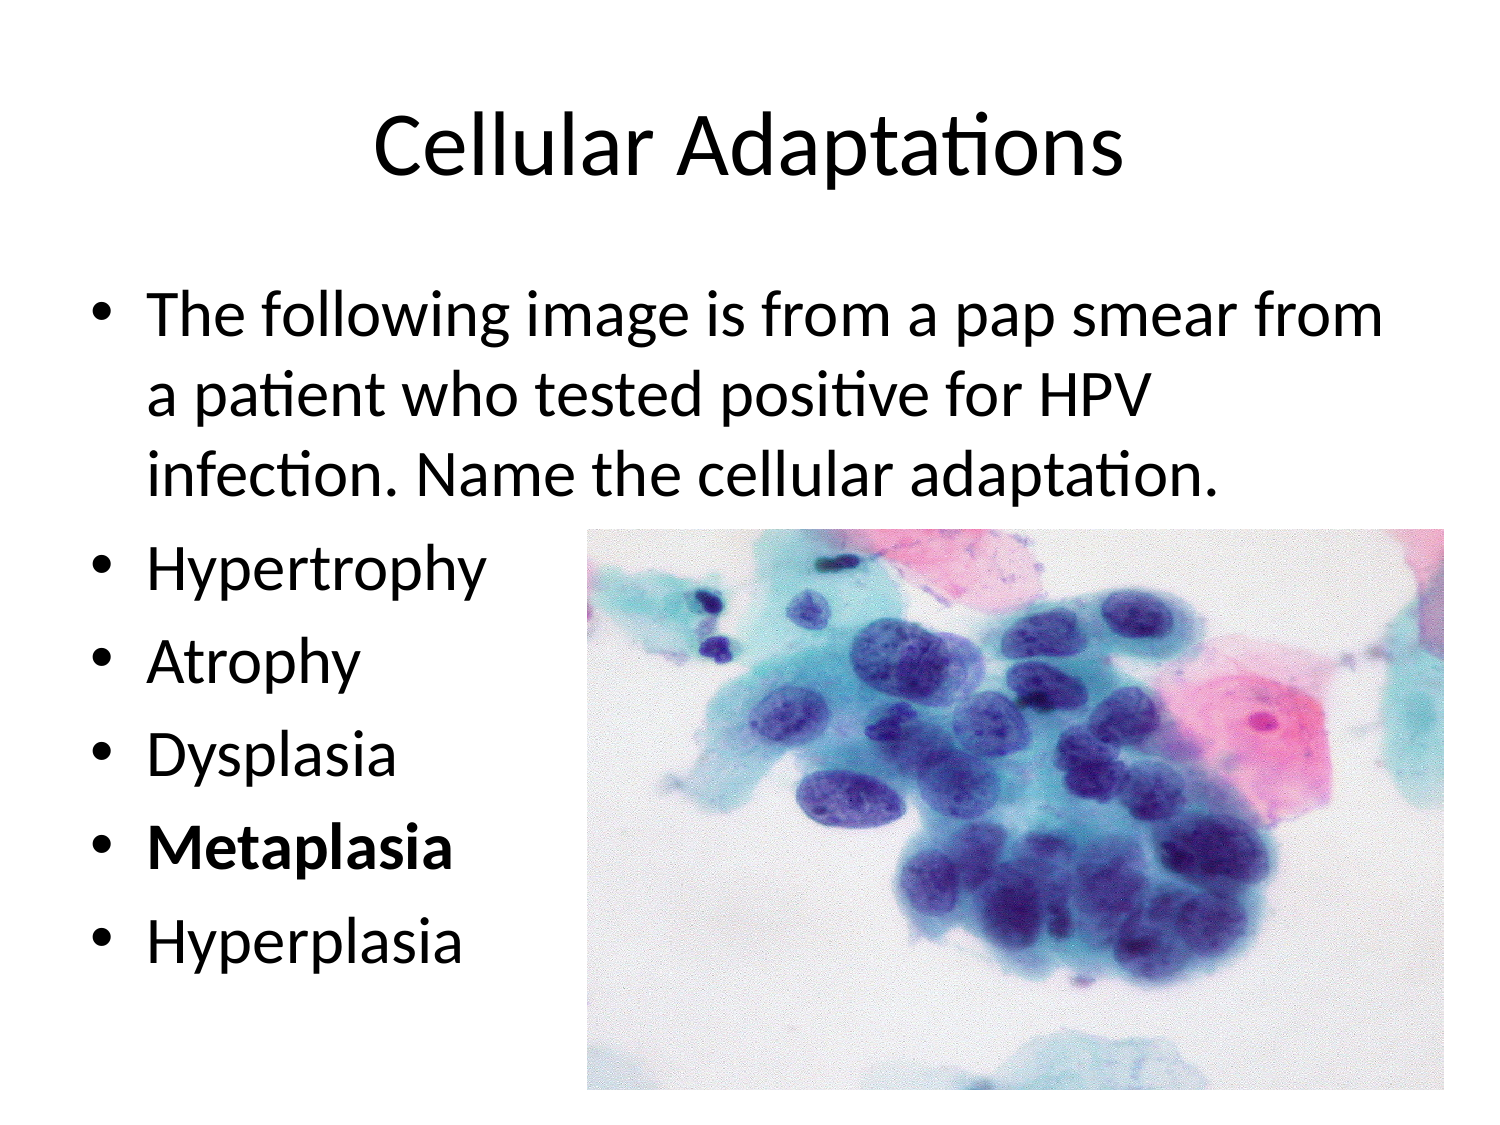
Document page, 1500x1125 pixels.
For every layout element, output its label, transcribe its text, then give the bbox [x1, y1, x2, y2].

list The following image is from a pap smear from a patient who tested positive for HPV infection. Name the cellular adaptation. Hypertrophy Atrophy Dysplasia Metaplasia Hyperplasia [75, 262, 1425, 1005]
picture [587, 529, 1444, 1091]
title Cellular Adaptations [75, 45, 1425, 233]
